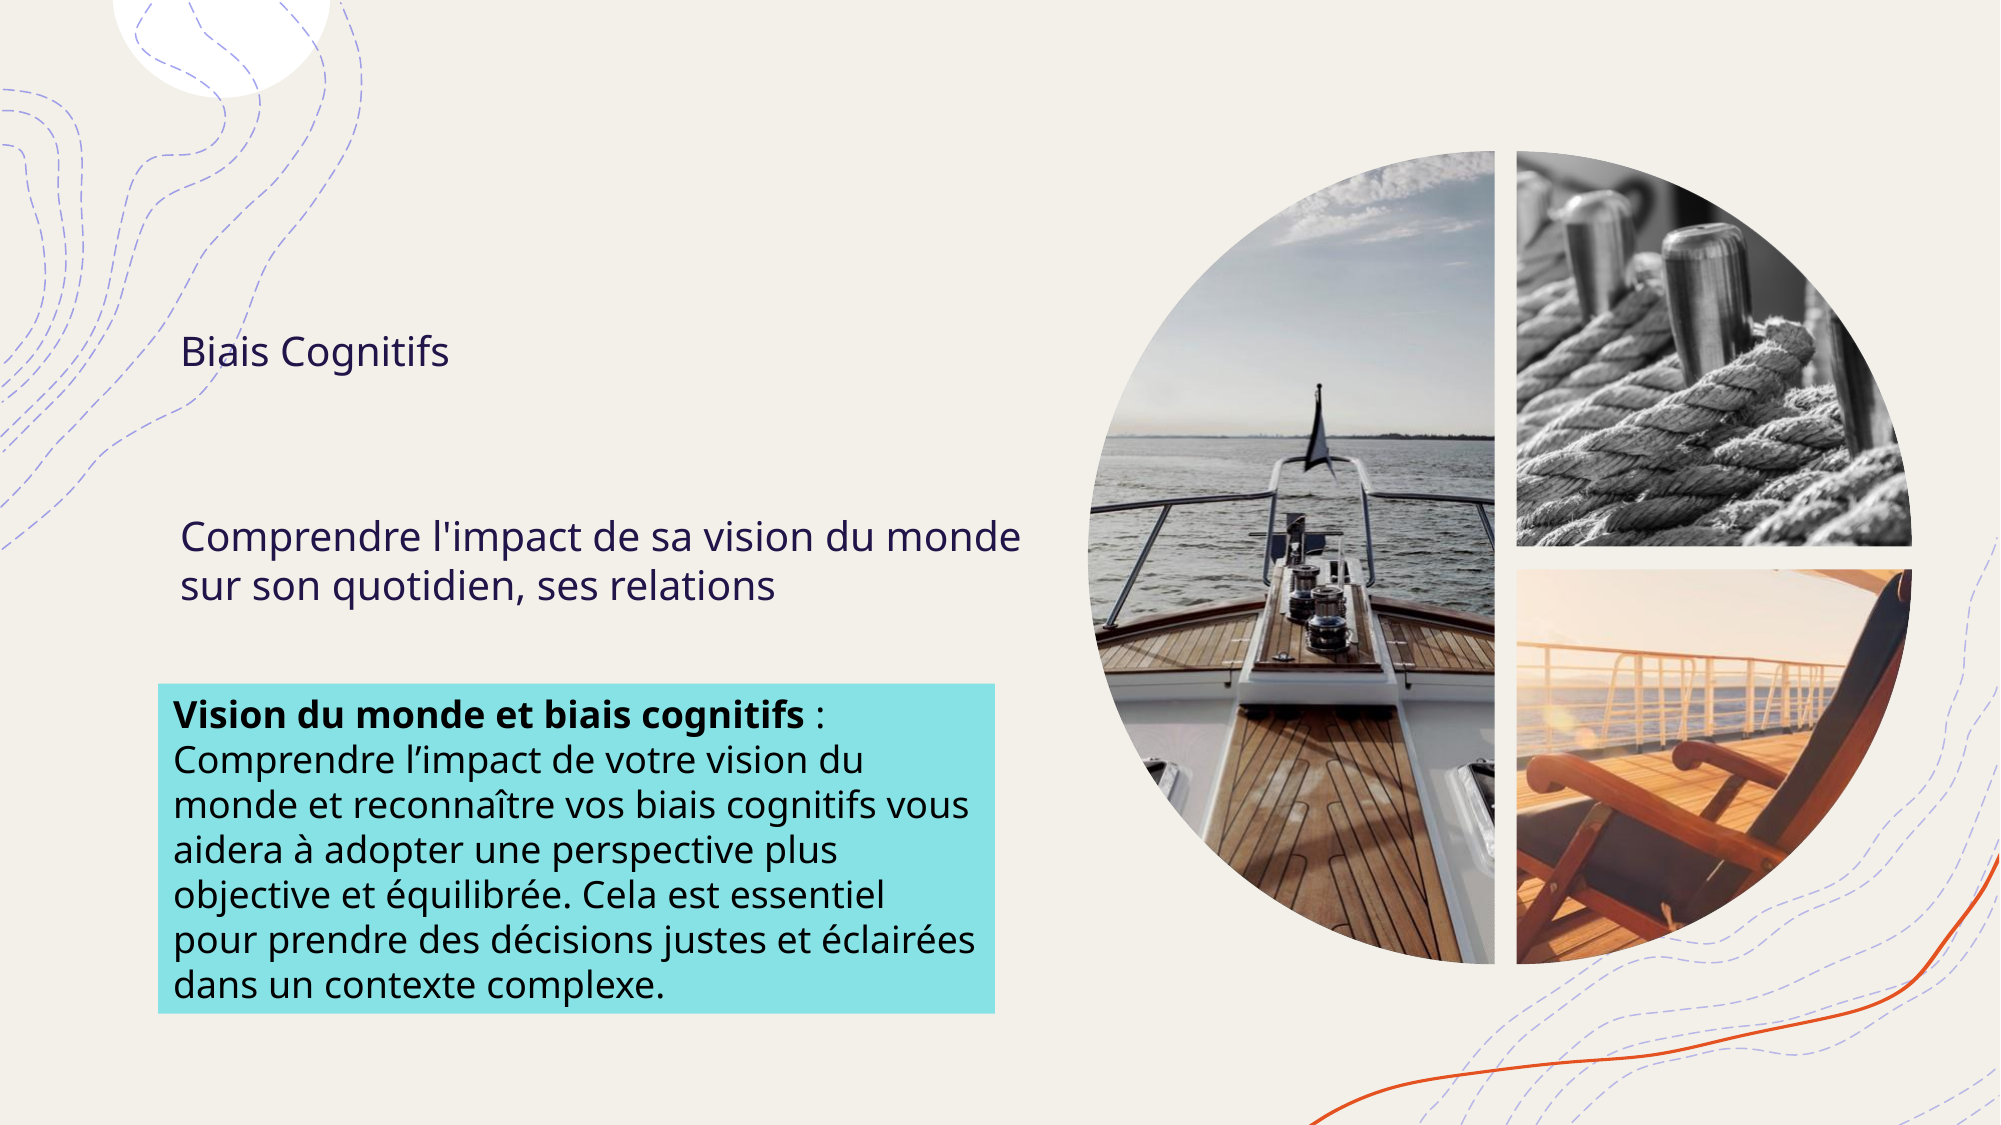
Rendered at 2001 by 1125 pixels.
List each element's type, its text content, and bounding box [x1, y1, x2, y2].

text_box Vision du monde et biais cognitifs : Comprendre l’impact de votre vision du monde et reconnaître vos biais cognitifs vous aidera à adopter une perspective plus objective et équilibrée. Cela est essentiel pour prendre des décisions justes et éclairées dans un contexte complexe. [158, 683, 995, 1014]
picture [1516, 569, 1912, 965]
picture [1087, 150, 1495, 965]
picture [1516, 151, 1912, 547]
title Biais Cognitifs Comprendre l'impact de sa vision du monde sur son quotidien, ses relations [164, 122, 1085, 679]
